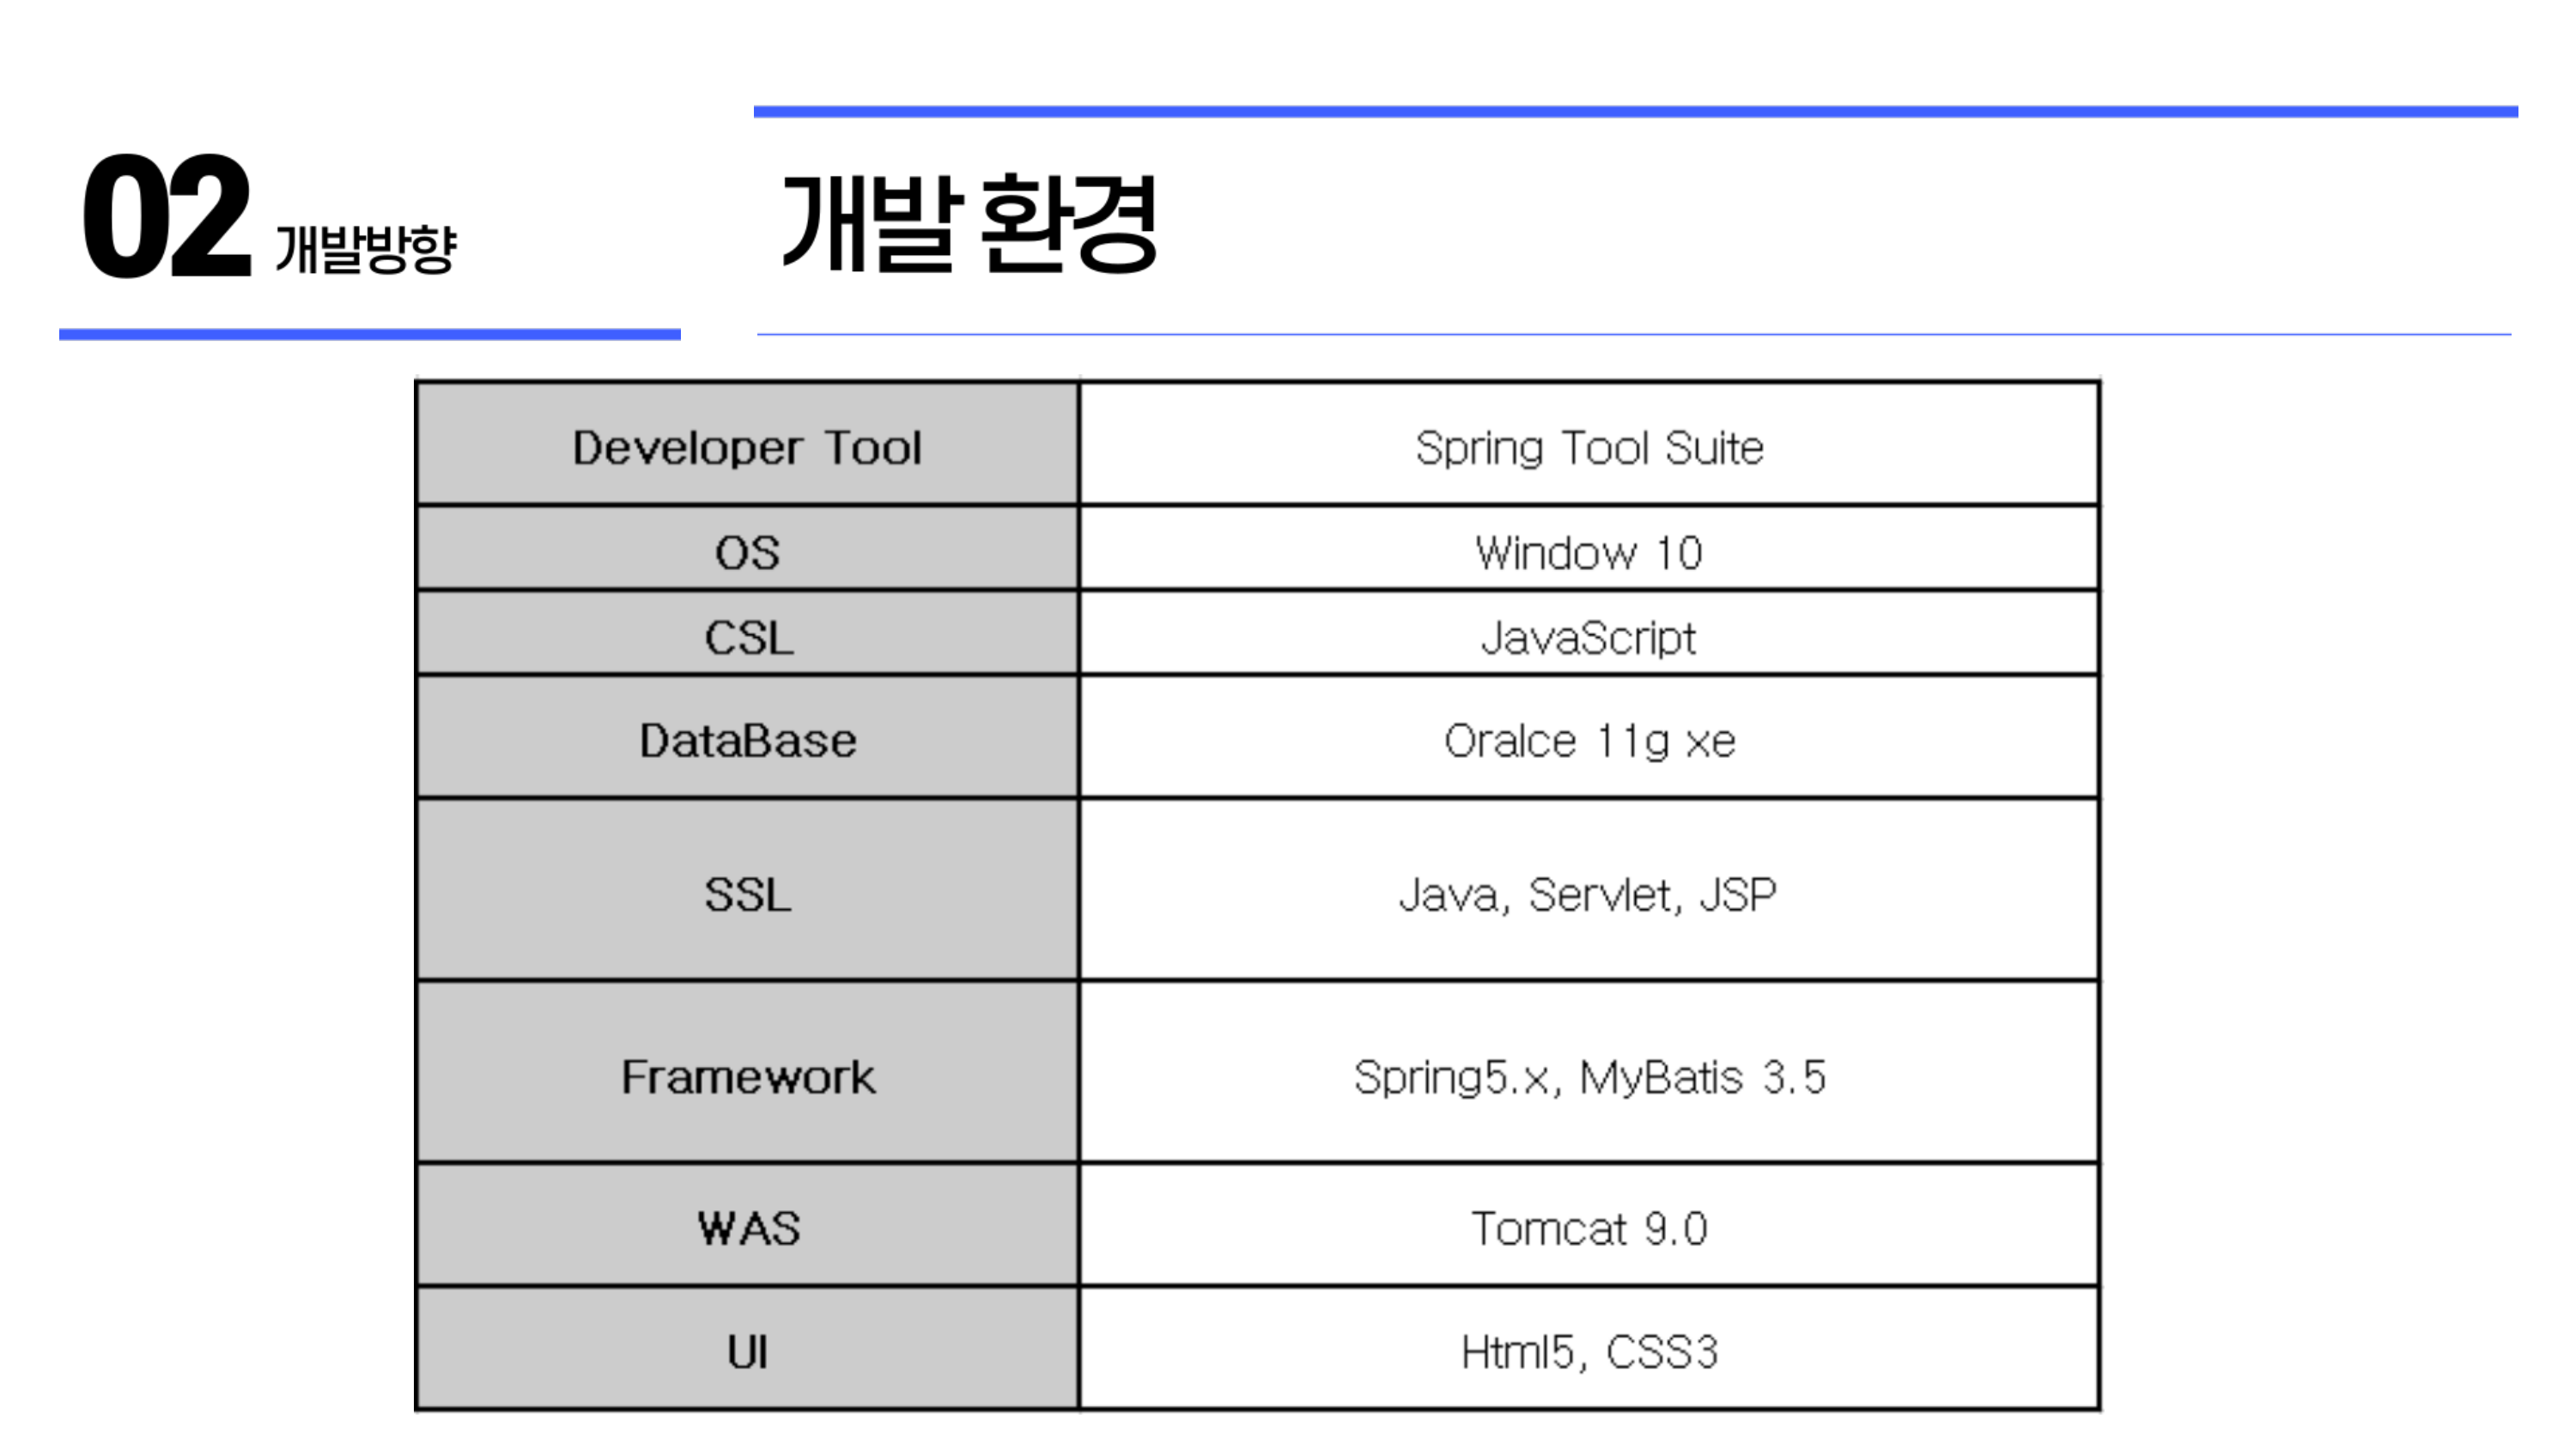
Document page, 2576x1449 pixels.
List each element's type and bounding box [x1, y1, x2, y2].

text_box [756, 331, 2512, 338]
picture [56, 87, 482, 348]
text_box [754, 89, 2519, 135]
text_box [59, 312, 681, 358]
text_box [413, 374, 2105, 1416]
picture [758, 135, 1205, 323]
